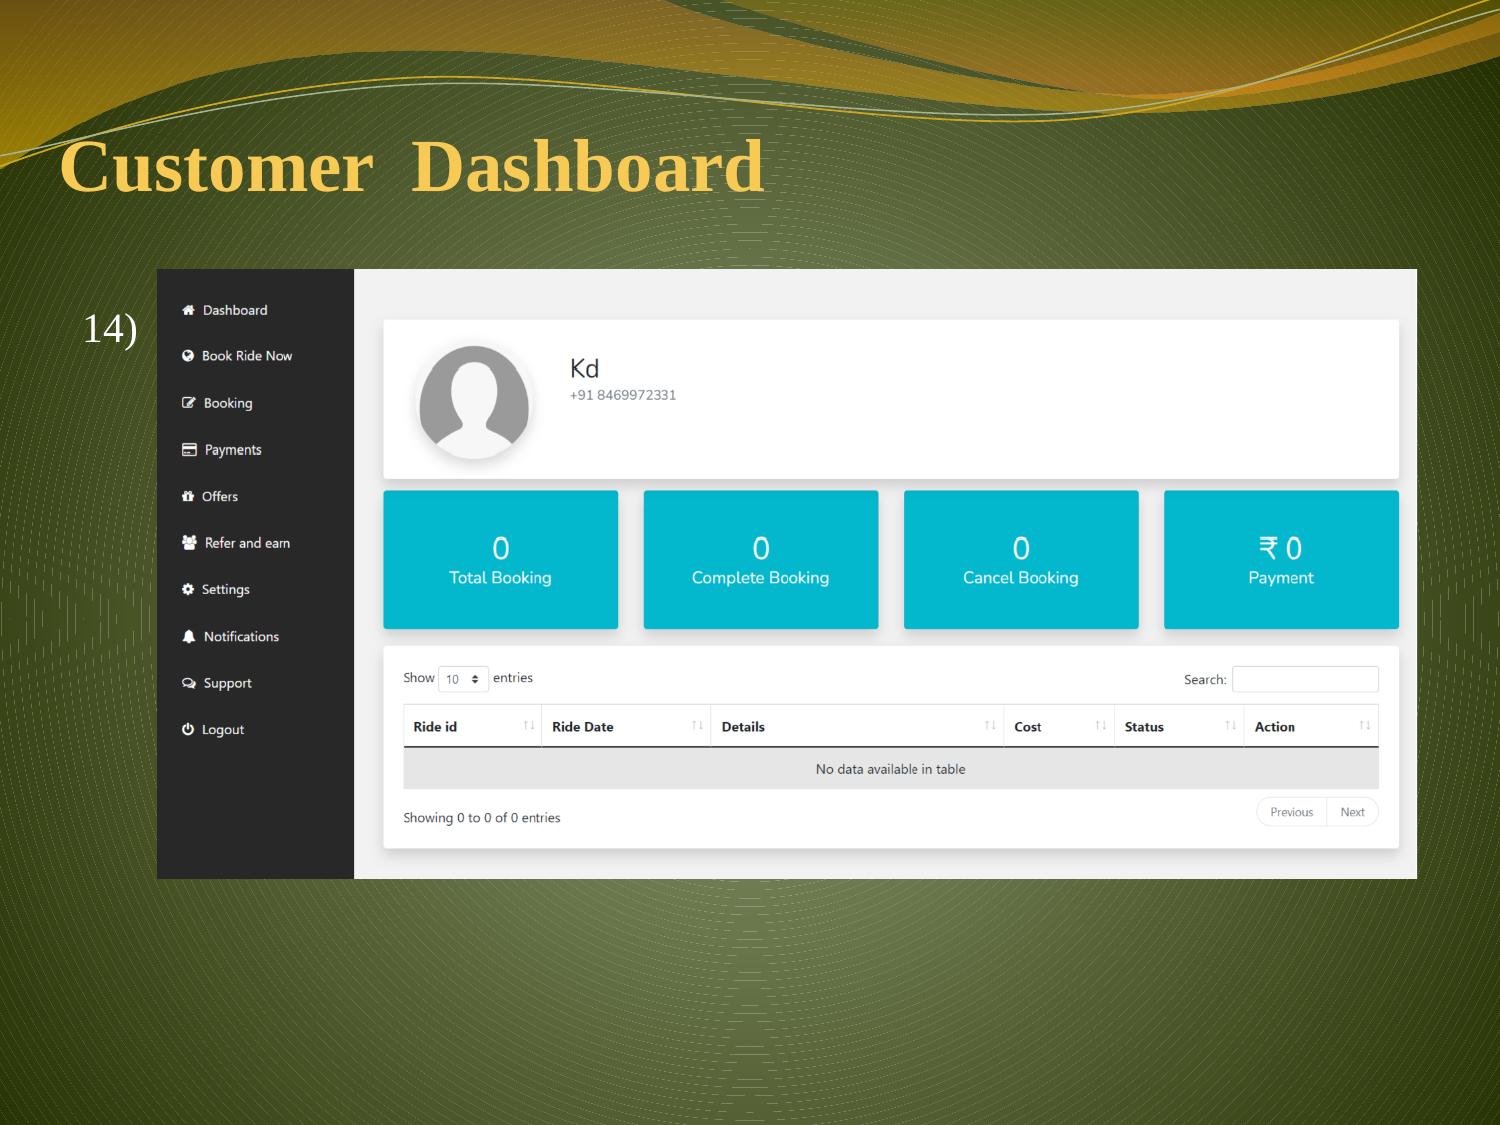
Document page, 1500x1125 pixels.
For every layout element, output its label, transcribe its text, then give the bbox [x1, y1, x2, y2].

subtitle 14) [82, 292, 150, 581]
picture [156, 269, 1418, 880]
title Customer Dashboard [58, 0, 1347, 207]
title District [151, 292, 155, 581]
